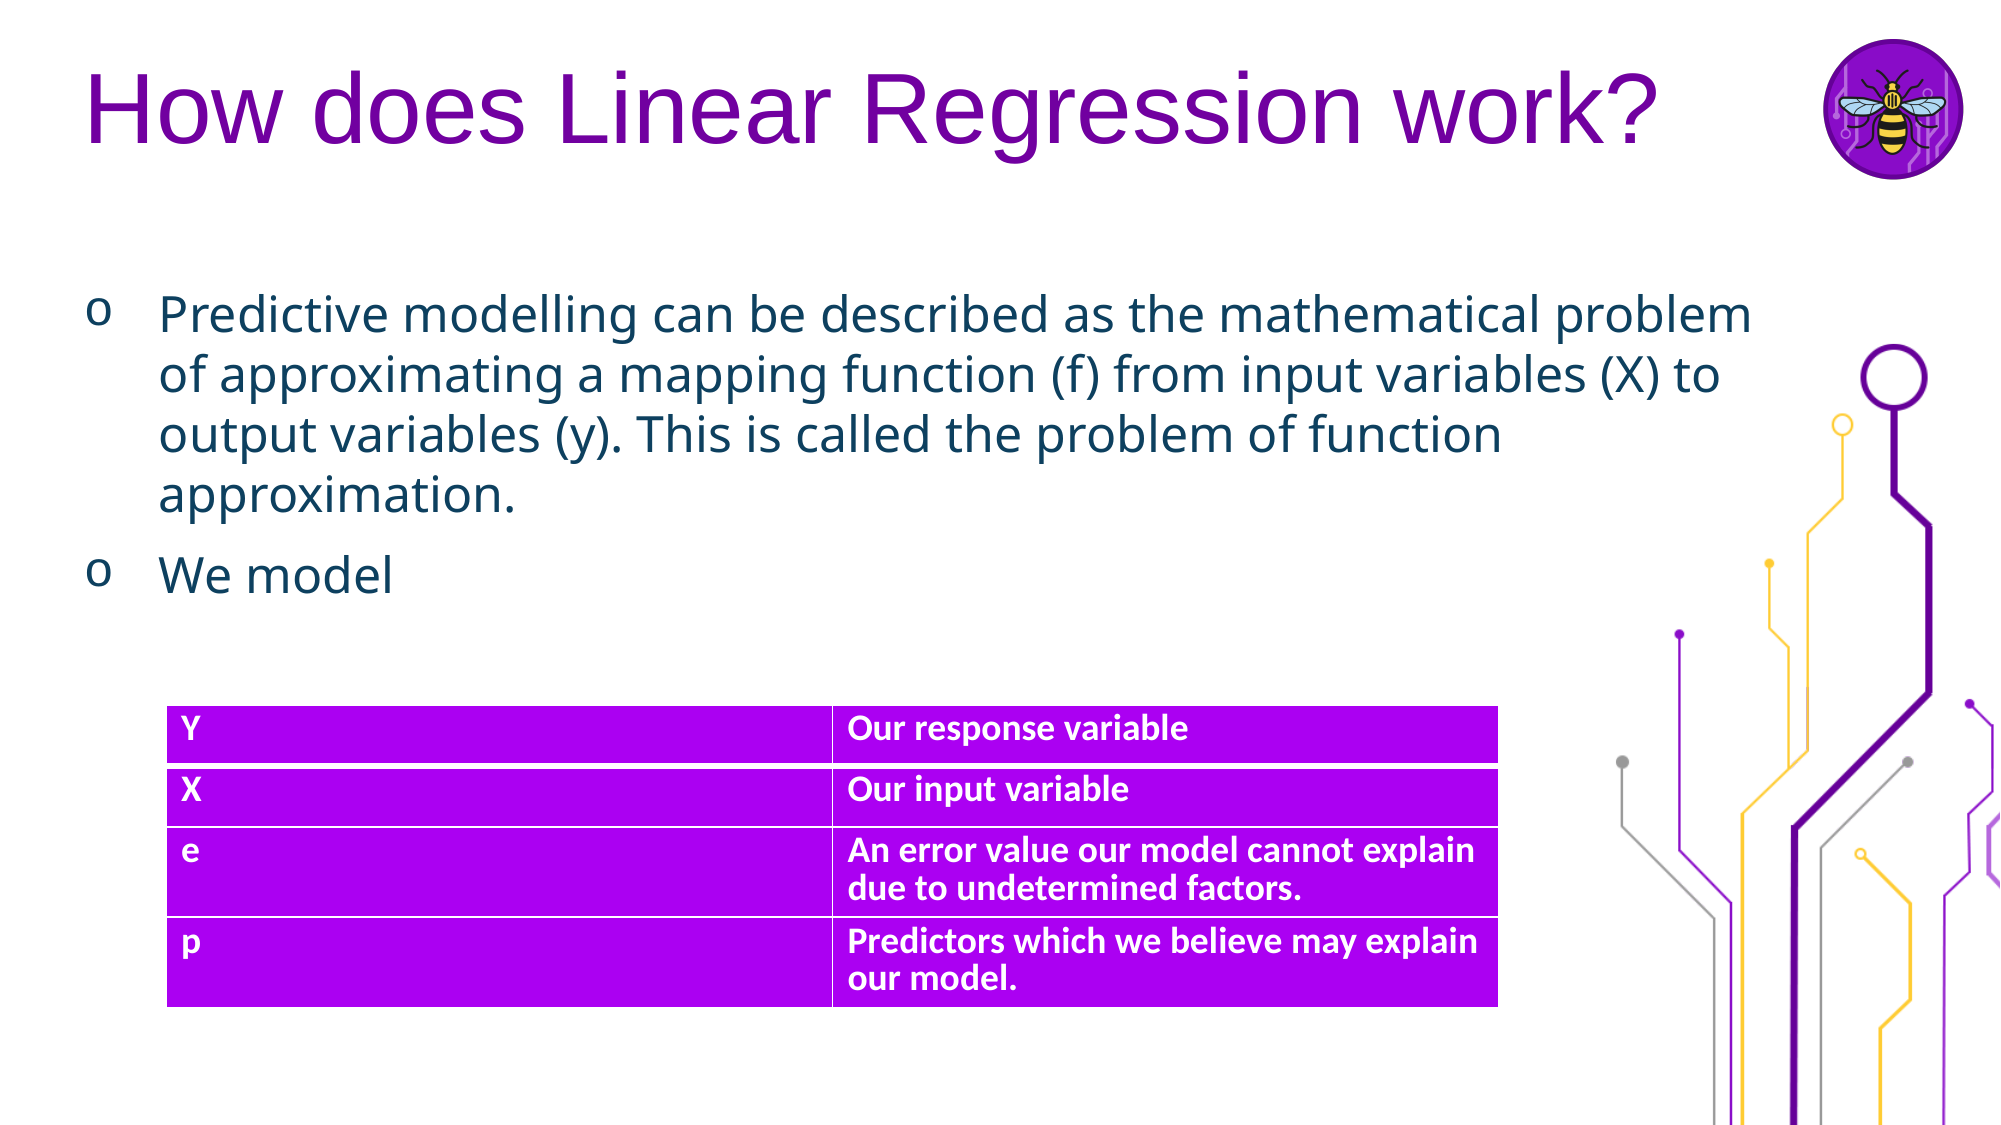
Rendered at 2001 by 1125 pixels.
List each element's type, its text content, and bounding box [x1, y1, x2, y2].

table_cell An error value our model cannot explain due to undetermined factors. [833, 828, 1498, 916]
table_cell e [167, 828, 832, 916]
table_header Y [167, 706, 832, 763]
picture [1611, 319, 1627, 329]
table_header Our response variable [833, 706, 1498, 763]
table_cell Predictors which we believe may explain our model. [833, 918, 1498, 1007]
table_cell X [167, 769, 832, 826]
title How does Linear Regression work? [68, 3, 1794, 221]
table_cell p [167, 918, 832, 1007]
picture [1643, 319, 1657, 329]
picture [1814, 34, 1971, 184]
picture [1603, 319, 2000, 1125]
table_cell Our input variable [833, 769, 1498, 826]
